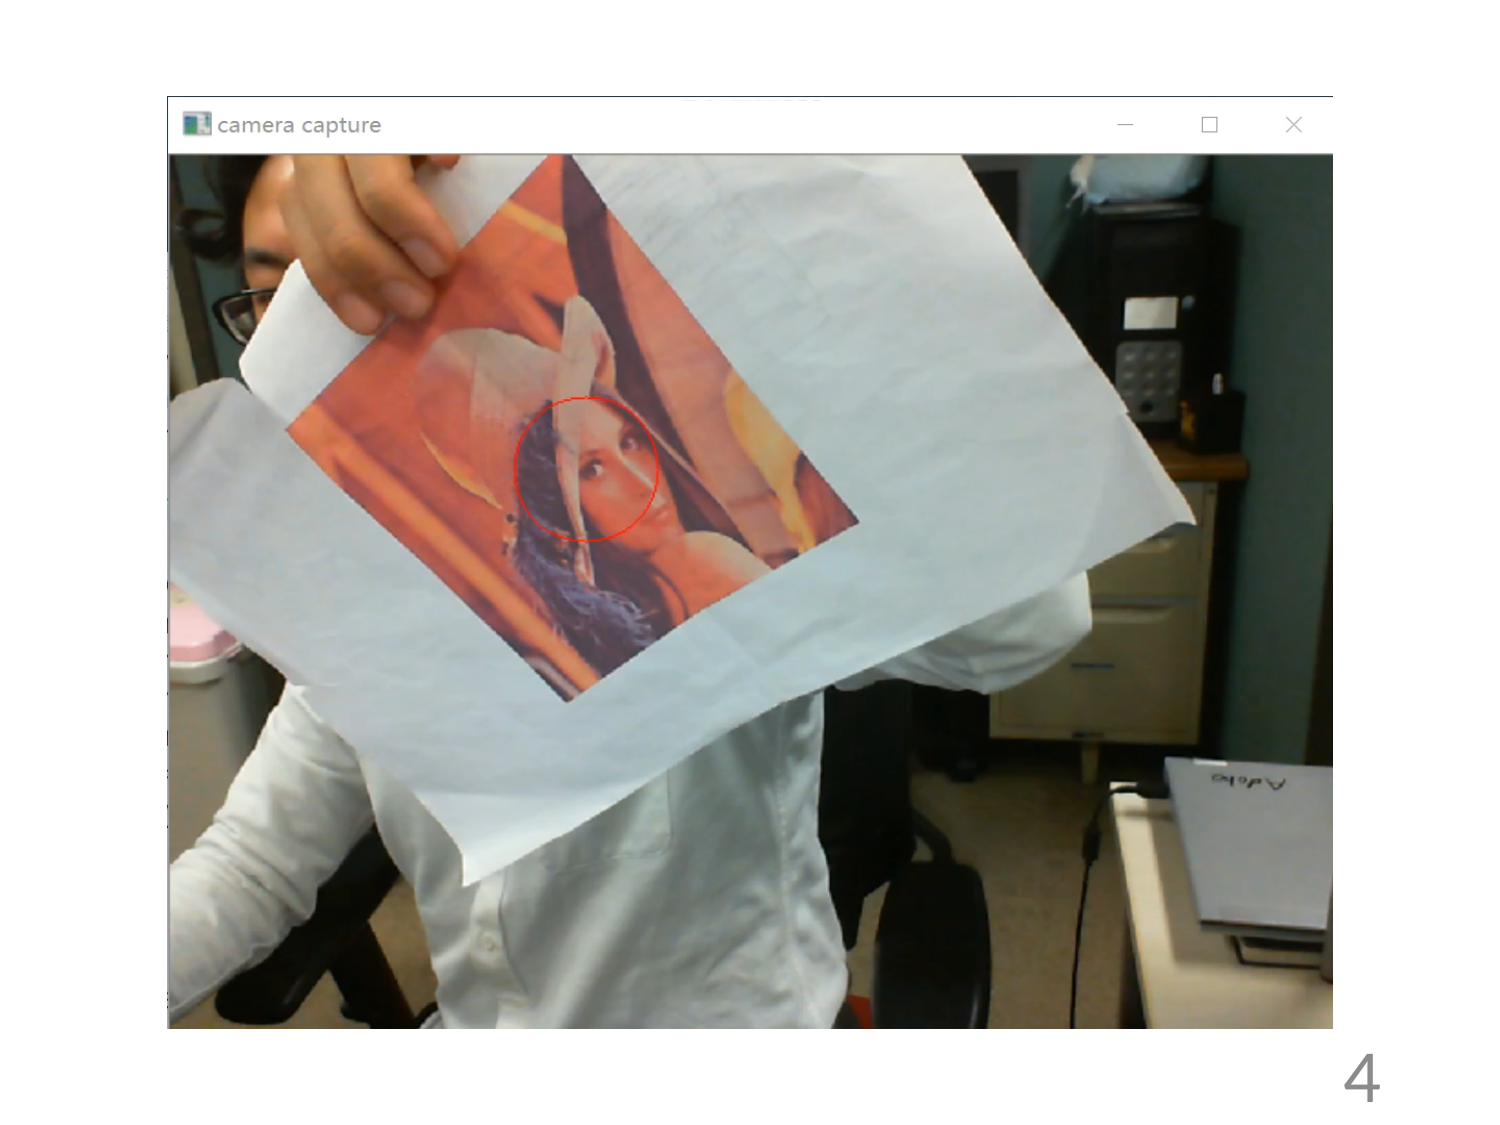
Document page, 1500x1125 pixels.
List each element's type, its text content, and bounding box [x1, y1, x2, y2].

slide_number 4 [1059, 1042, 1397, 1103]
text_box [166, 95, 1334, 1030]
